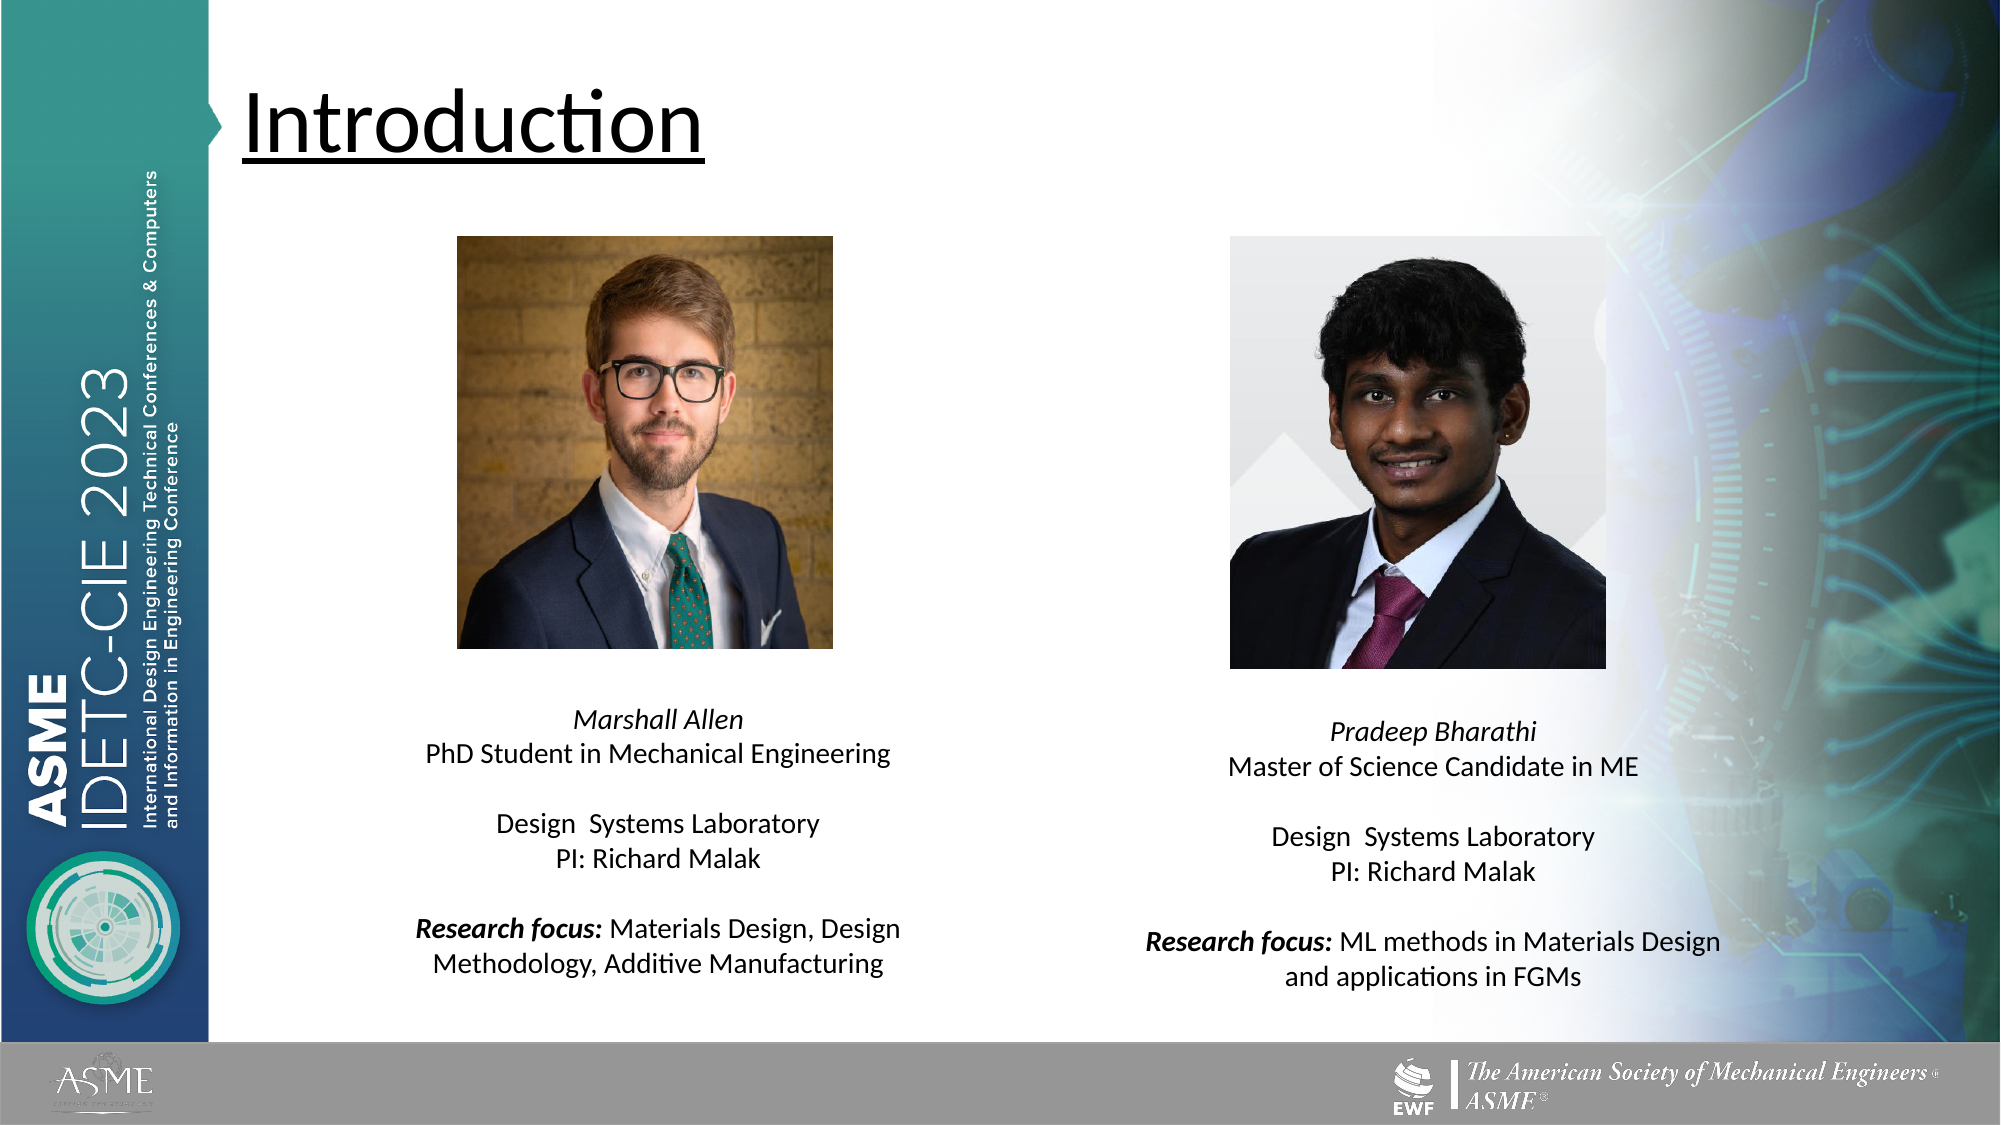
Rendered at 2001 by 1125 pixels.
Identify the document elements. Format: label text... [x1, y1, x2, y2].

text_box Pradeep Bharathi Master of Science Candidate in ME Design Systems Laboratory PI: Richard Malak Research focus: ML methods in Materials Design and applications in FGMs [1107, 697, 1760, 993]
picture [1394, 1058, 1434, 1115]
title Introduction [227, 18, 1863, 237]
picture [0, 0, 222, 1042]
picture [49, 1052, 153, 1114]
picture [1451, 1060, 1938, 1109]
picture [1230, 0, 2000, 1042]
picture [457, 236, 833, 650]
text_box Marshall Allen PhD Student in Mechanical Engineering Design Systems Laboratory PI: Richard Malak Research focus: Materials Design, Design Methodology, Additive Manufacturing [332, 684, 985, 980]
